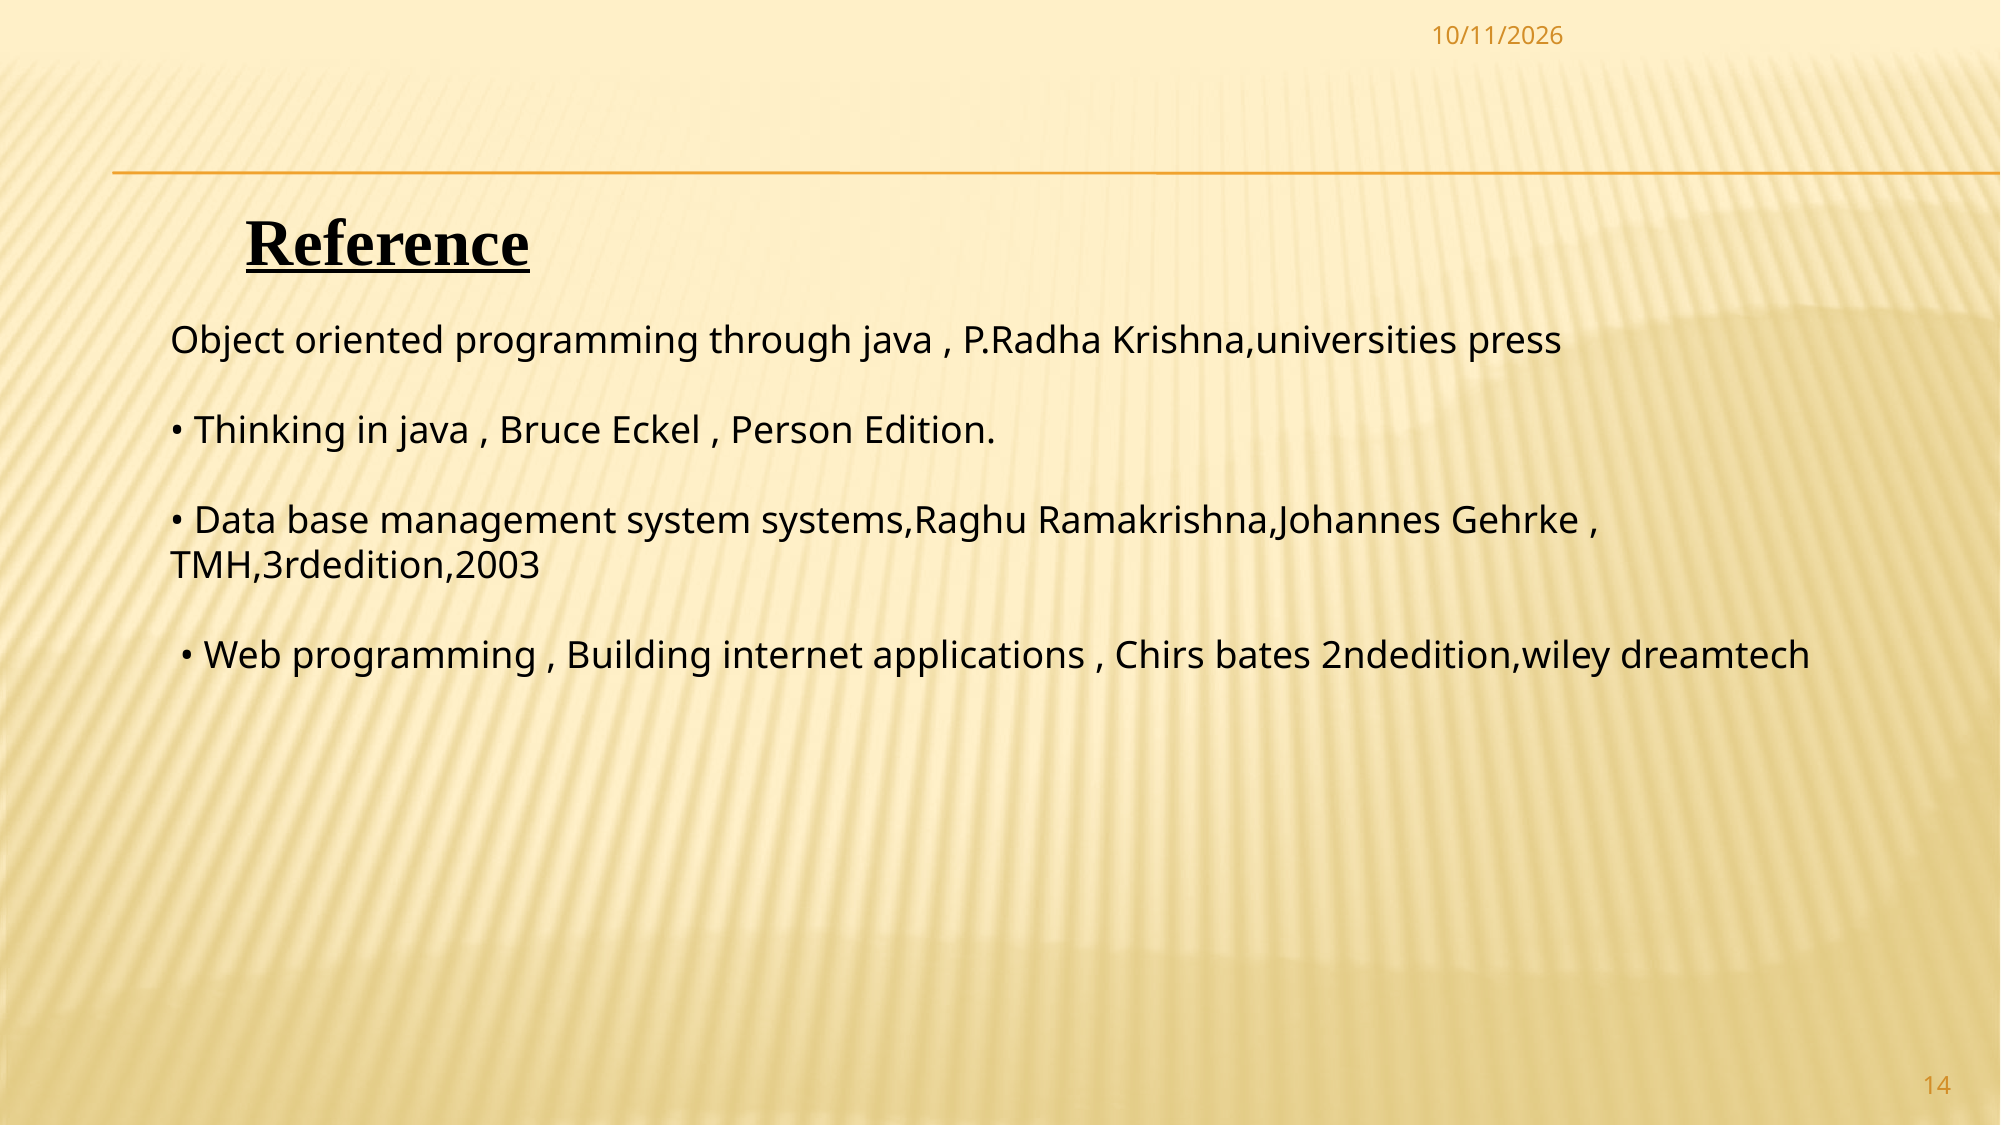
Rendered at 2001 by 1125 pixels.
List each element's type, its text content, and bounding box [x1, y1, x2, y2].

text_box Reference [230, 191, 619, 287]
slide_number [1416, 12, 1967, 60]
text_box Object oriented programming through java , P.Radha Krishna,universities press • Thinking in java , Bruce Eckel , Person Edition. • Data base management system systems,Raghu Ramakrishna,Johannes Gehrke , TMH,3rdedition,2003 • Web programming , Building internet applications , Chirs bates 2ndedition,wiley dreamtech [155, 308, 1876, 684]
slide_number 14 [1800, 1061, 1966, 1103]
